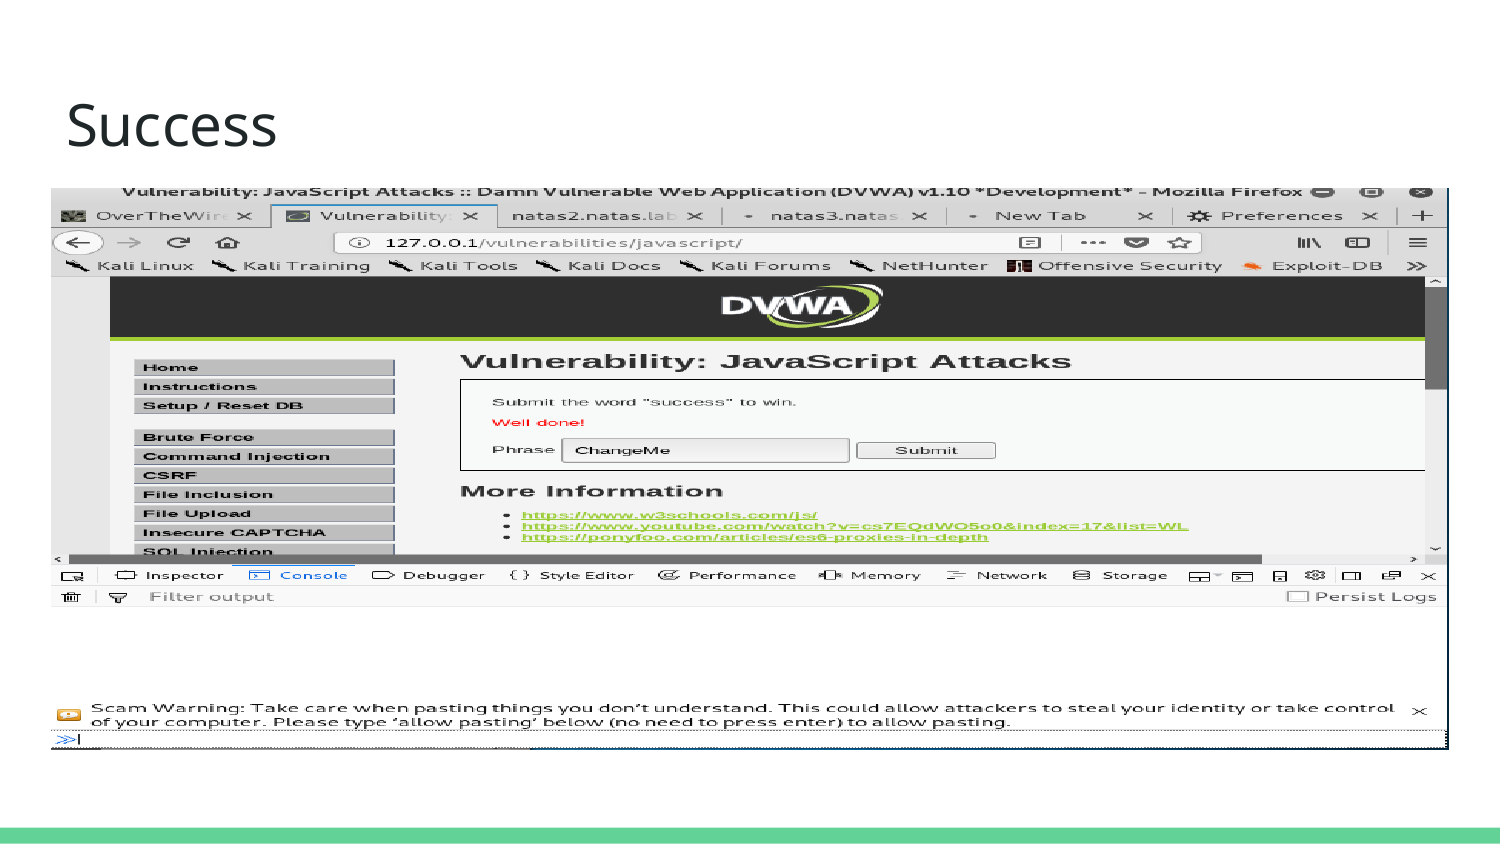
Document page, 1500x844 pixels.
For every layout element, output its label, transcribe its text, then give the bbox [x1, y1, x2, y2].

picture [50, 188, 1450, 750]
title Success [51, 72, 1449, 167]
